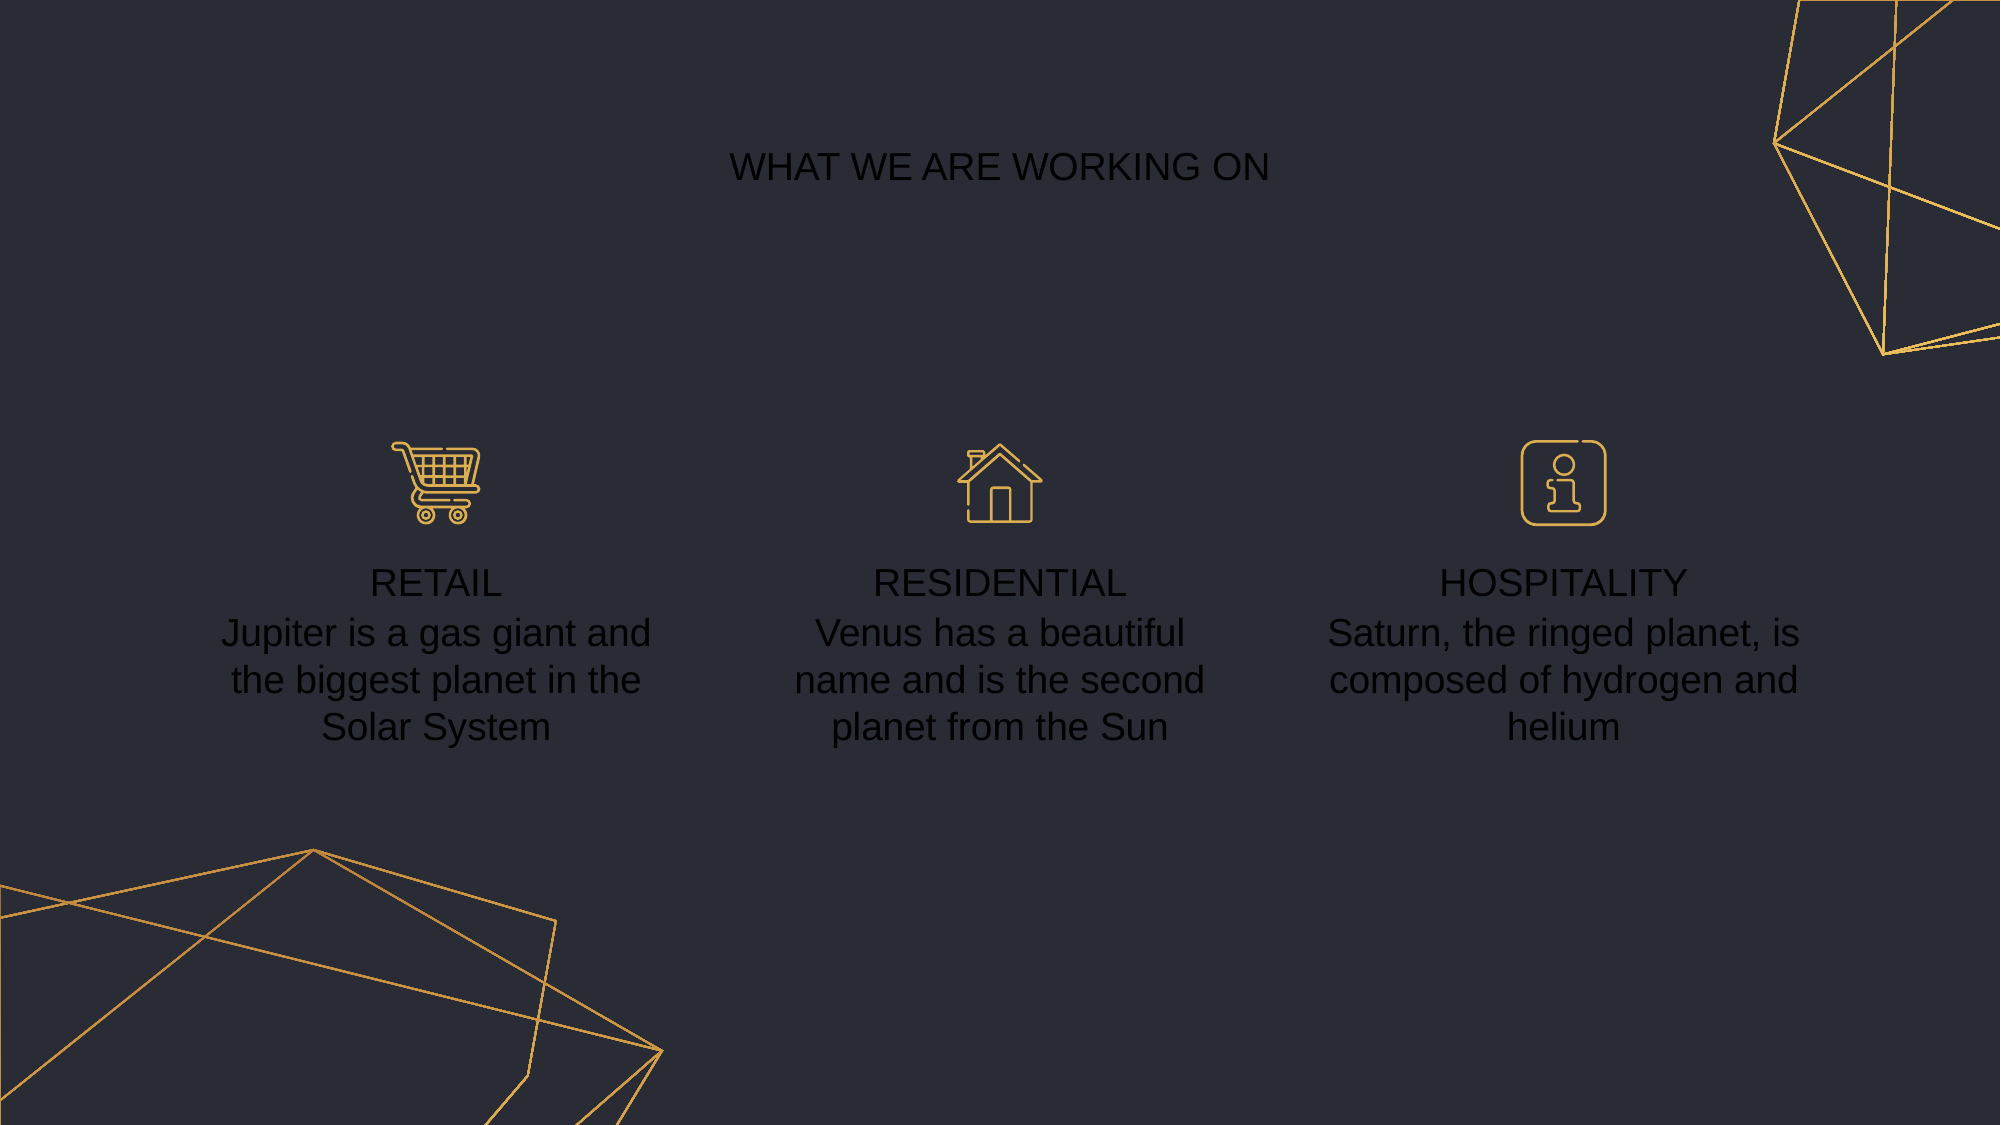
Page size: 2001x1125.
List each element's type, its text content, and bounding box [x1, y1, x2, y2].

subtitle Venus has a beautiful name and is the second planet from the Sun [743, 625, 1257, 811]
subtitle Saturn, the ringed planet, is composed of hydrogen and helium [1306, 588, 1821, 811]
subtitle RETAIL [179, 545, 694, 588]
text_box [957, 443, 1043, 523]
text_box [1520, 439, 1607, 527]
subtitle Jupiter is a gas giant and the biggest planet in the Solar System [179, 588, 694, 811]
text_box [390, 441, 482, 525]
subtitle RESIDENTIAL [743, 545, 1257, 625]
title WHAT WE ARE WORKING ON [436, 117, 1564, 213]
subtitle HOSPITALITY [1306, 545, 1821, 588]
